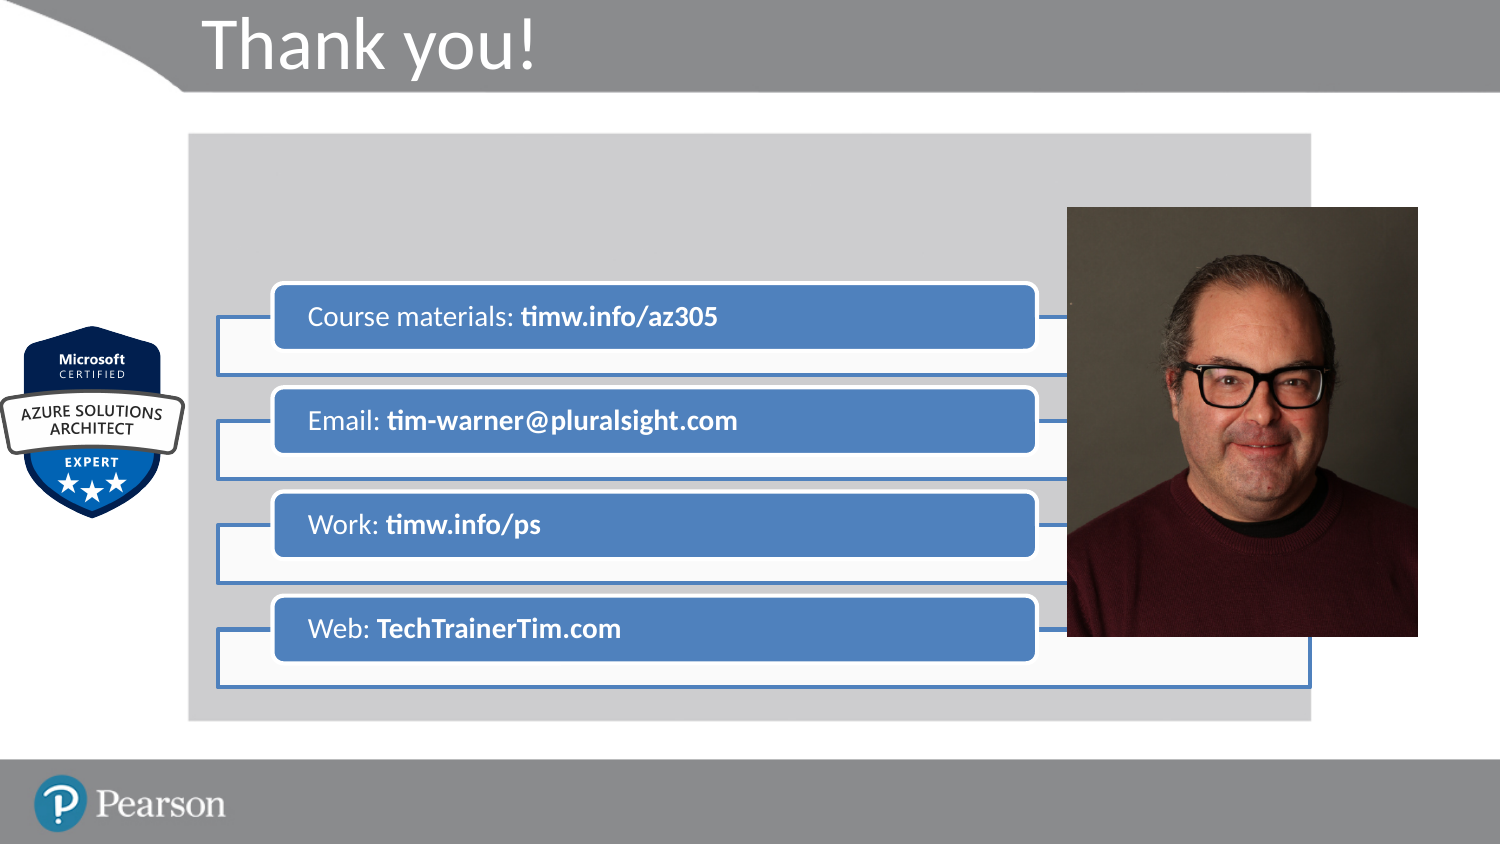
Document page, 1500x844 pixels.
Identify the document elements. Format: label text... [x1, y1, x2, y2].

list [217, 273, 1311, 697]
picture [0, 0, 1500, 844]
title Thank you! [186, 0, 1425, 79]
